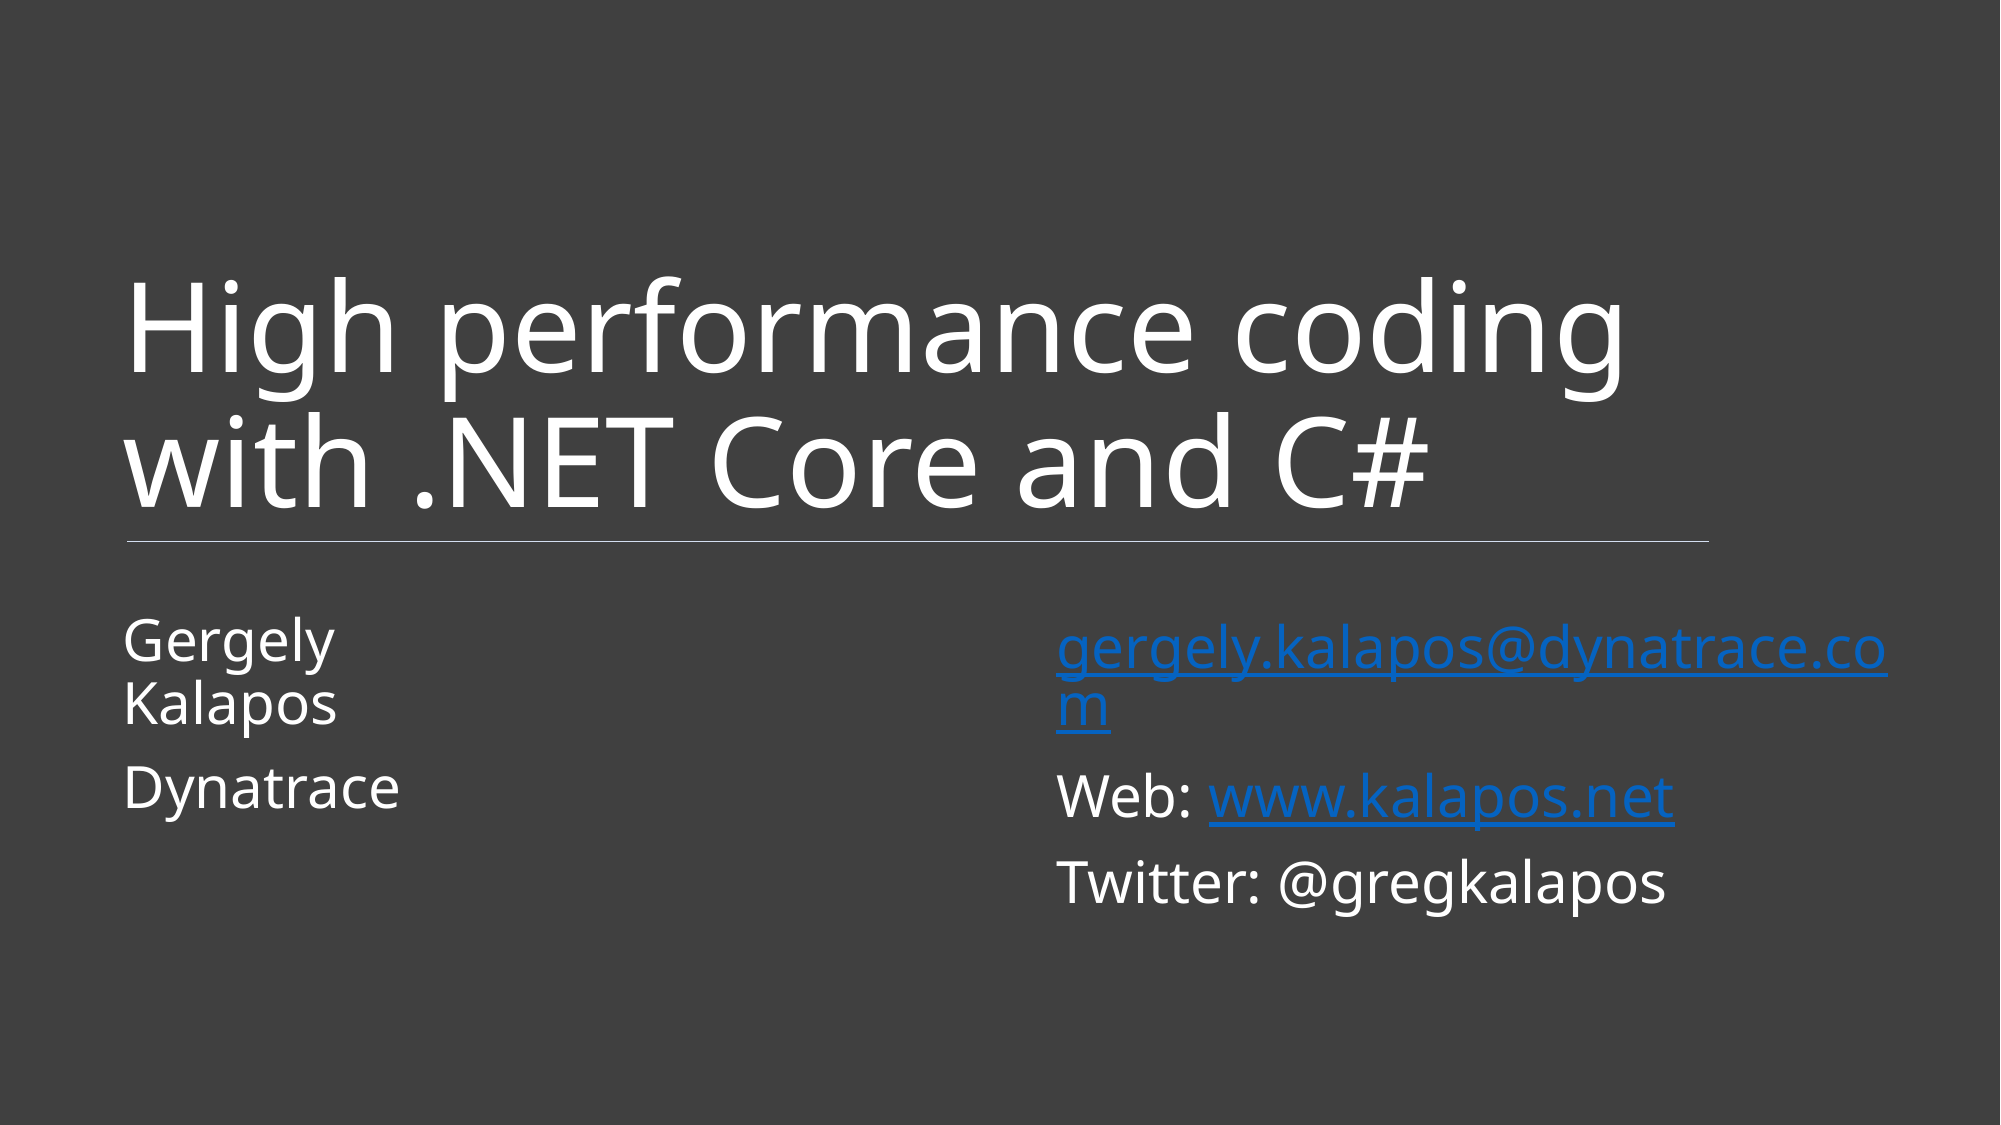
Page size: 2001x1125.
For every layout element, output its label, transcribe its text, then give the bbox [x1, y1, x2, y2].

text_box Gergely Kalapos Dynatrace [107, 604, 575, 774]
text_box gergely.kalapos@dynatrace.com Web: www.kalapos.net Twitter: @gregkalapos [1041, 604, 1932, 1044]
text_box High performance coding with .NET Core and C# [107, 154, 1905, 542]
